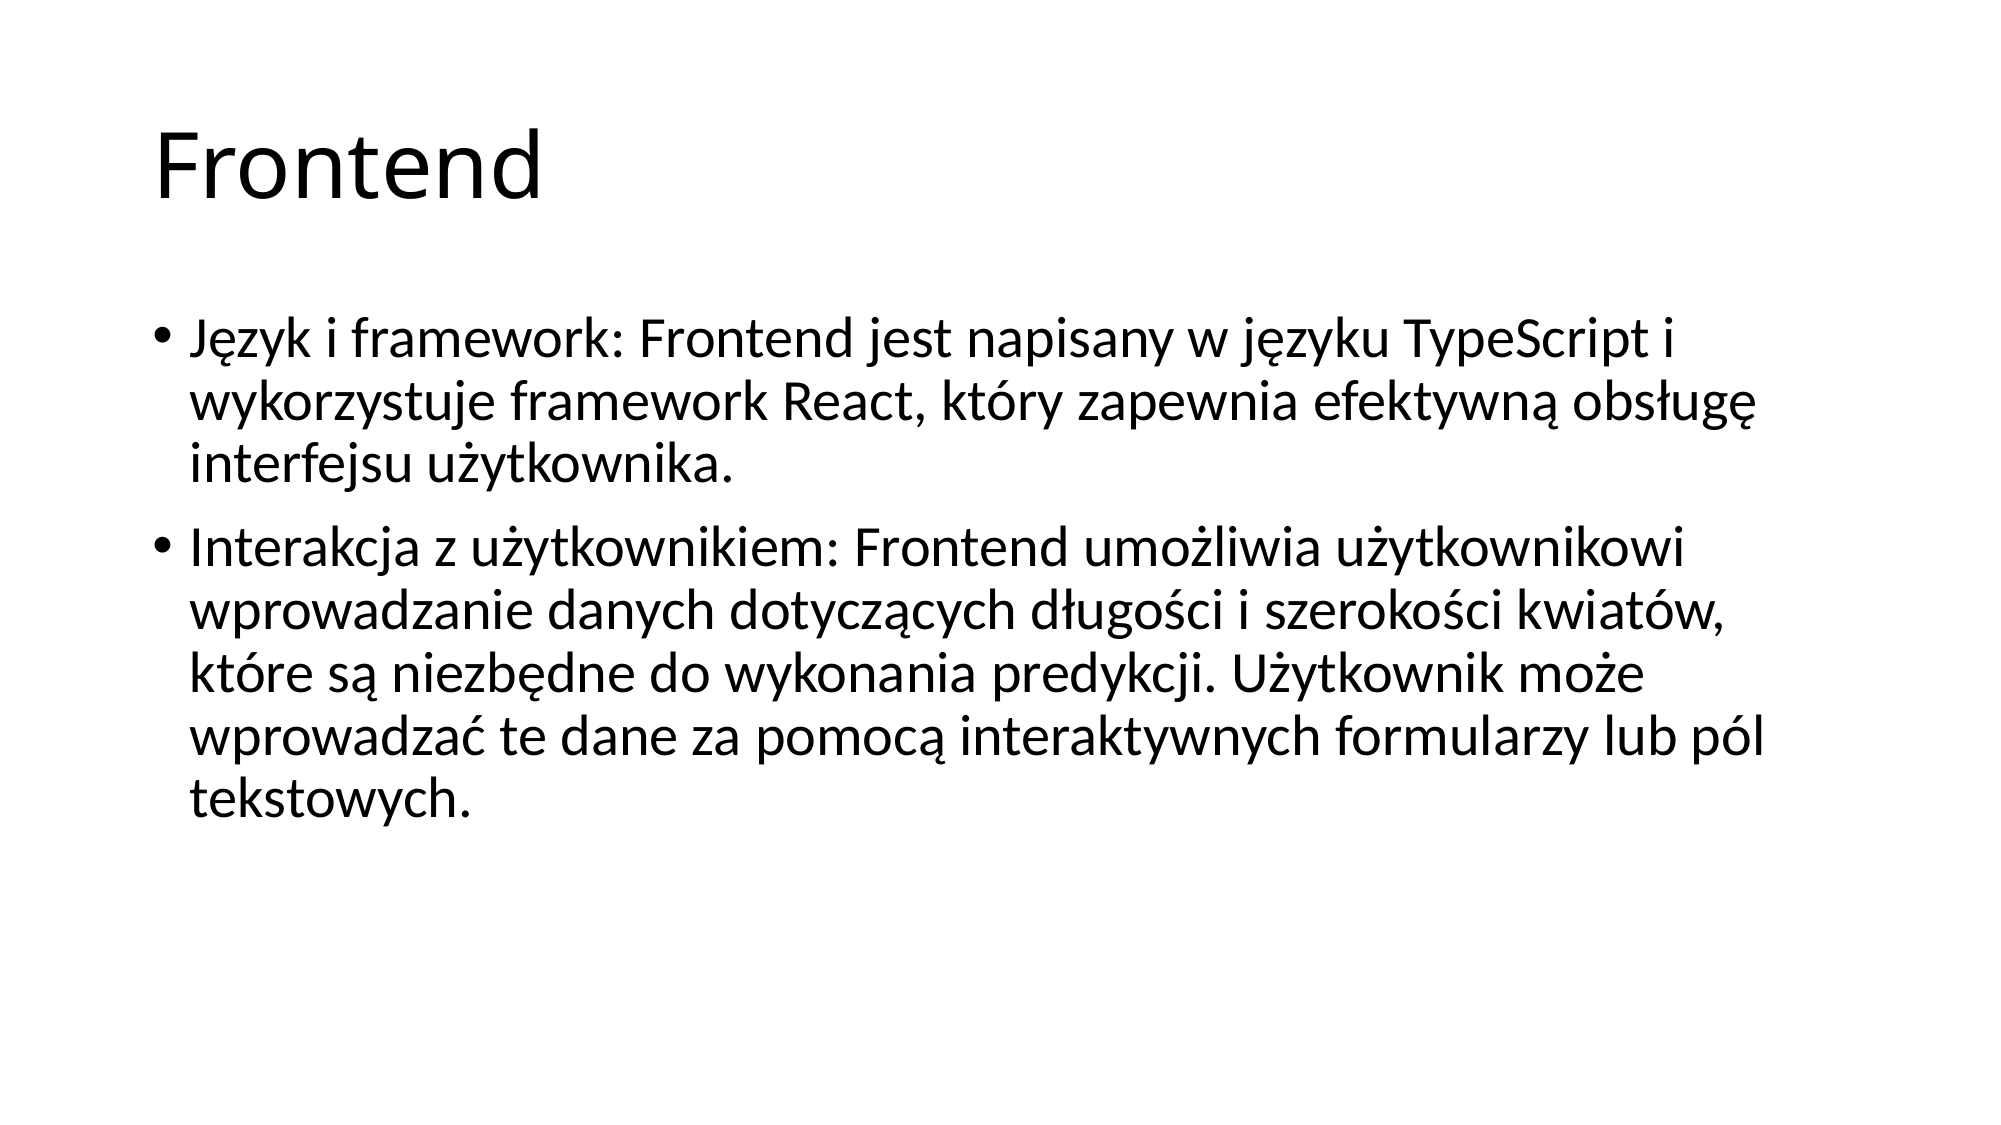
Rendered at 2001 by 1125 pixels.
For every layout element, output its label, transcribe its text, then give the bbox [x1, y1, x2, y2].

list Język i framework: Frontend jest napisany w języku TypeScript i wykorzystuje framework React, który zapewnia efektywną obsługę interfejsu użytkownika. Interakcja z użytkownikiem: Frontend umożliwia użytkownikowi wprowadzanie danych dotyczących długości i szerokości kwiatów, które są niezbędne do wykonania predykcji. Użytkownik może wprowadzać te dane za pomocą interaktywnych formularzy lub pól tekstowych. [137, 299, 1863, 1014]
title Frontend [137, 59, 1863, 278]
